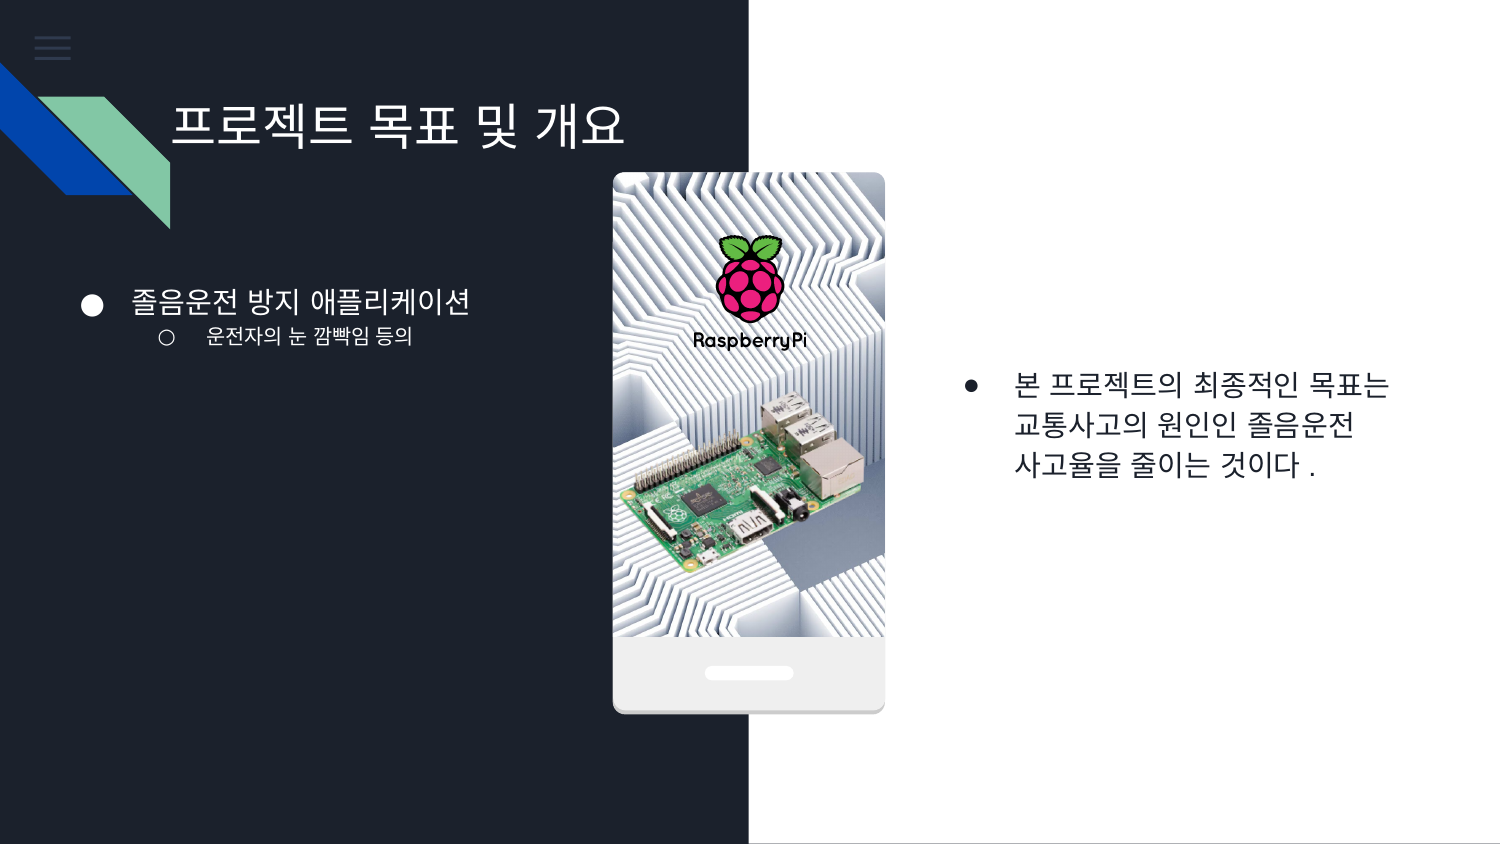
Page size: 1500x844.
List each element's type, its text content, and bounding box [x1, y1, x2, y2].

list 본 프로젝트의 최종적인 목표는 교통사고의 원인인 졸음운전 사고율을 줄이는 것이다. [924, 346, 1456, 497]
title 프로젝트 목표 및 개요 [155, 44, 1311, 195]
picture [604, 171, 886, 638]
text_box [612, 644, 886, 715]
list 졸음운전 방지 애플리케이션 운전자의 눈 깜빡임 등의 얼굴패턴을 분석 분석된 데이터를 통해 운전자에게 경고 라즈베리파이를 이용 프로젝트를 진행하기 위한 환경으로 라즈베리파이를 사용 OpenCV 라이브러리를 사용하여 표정 인식 애플리케이션을 제작 [41, 252, 606, 543]
